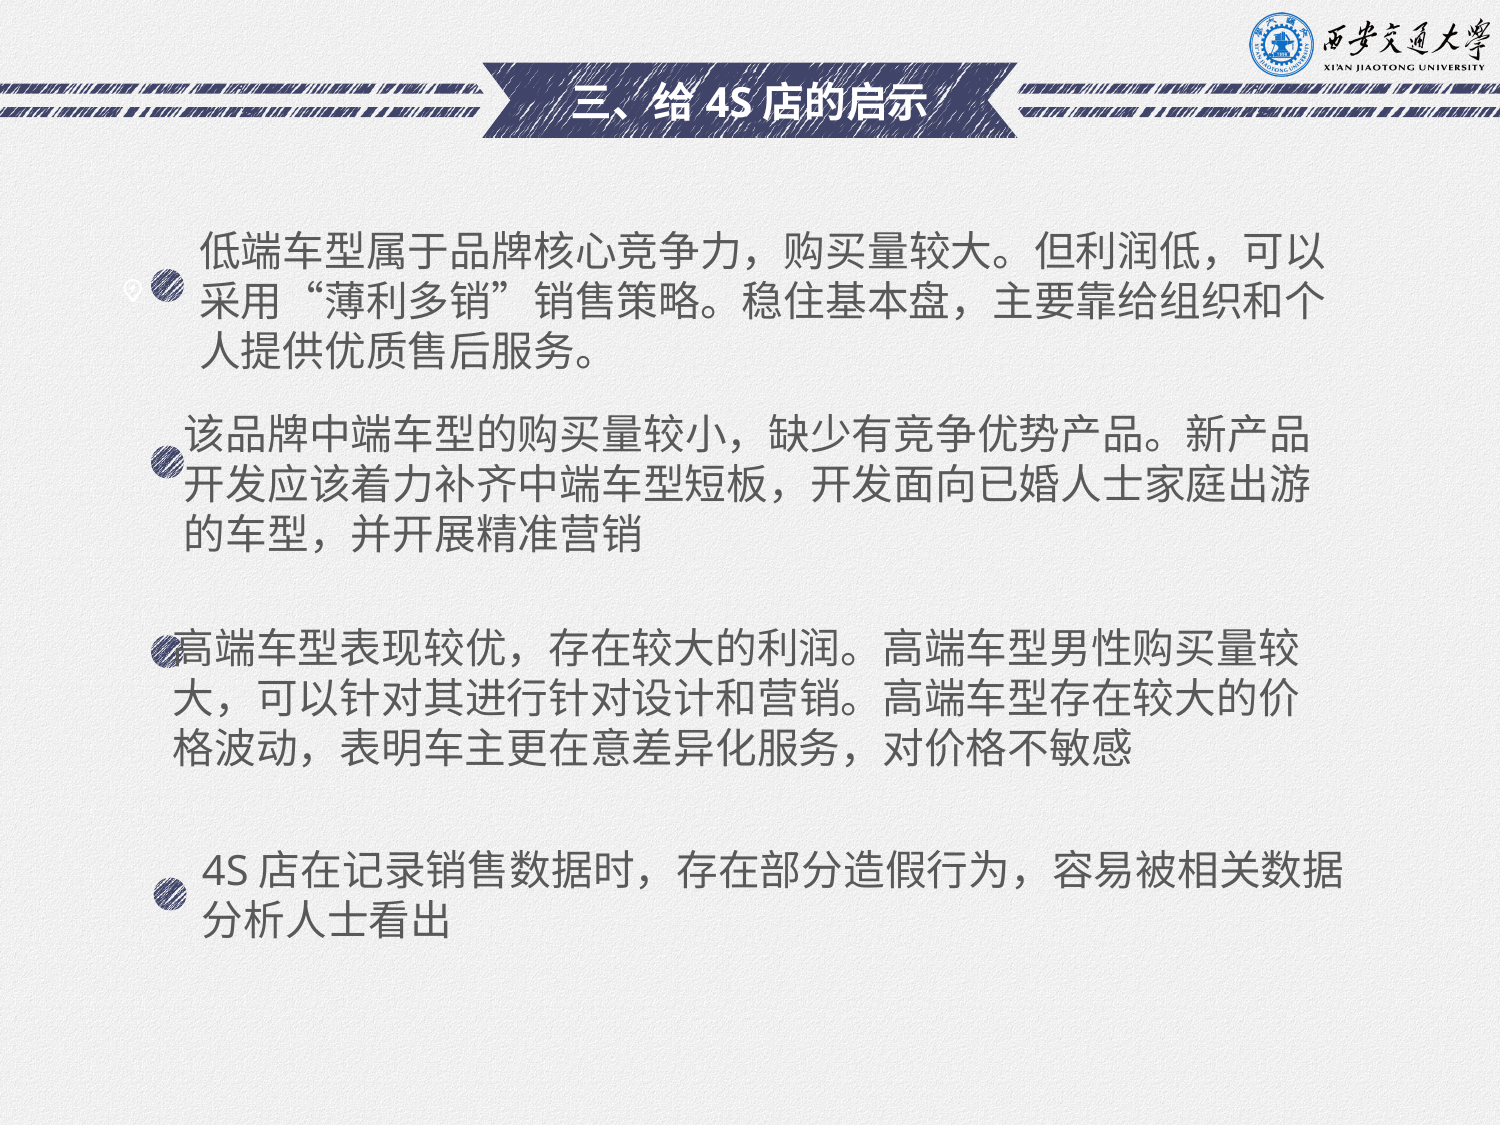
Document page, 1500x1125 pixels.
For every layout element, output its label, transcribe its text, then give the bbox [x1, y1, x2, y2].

picture [0, 0, 1500, 1125]
text_box 4S店在记录销售数据时，存在部分造假行为，容易被相关数据分析人士看出 [201, 843, 1359, 944]
text_box [148, 633, 172, 671]
text_box 高端车型表现较优，存在较大的利润。高端车型男性购买量较大，可以针对其进行针对设计和营销。高端车型存在较大的价格波动，表明车主更在意差异化服务，对价格不敏感 [172, 622, 1330, 773]
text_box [123, 224, 1344, 560]
text_box [151, 875, 189, 913]
title 三、给4S店的启示 [466, 78, 1034, 124]
